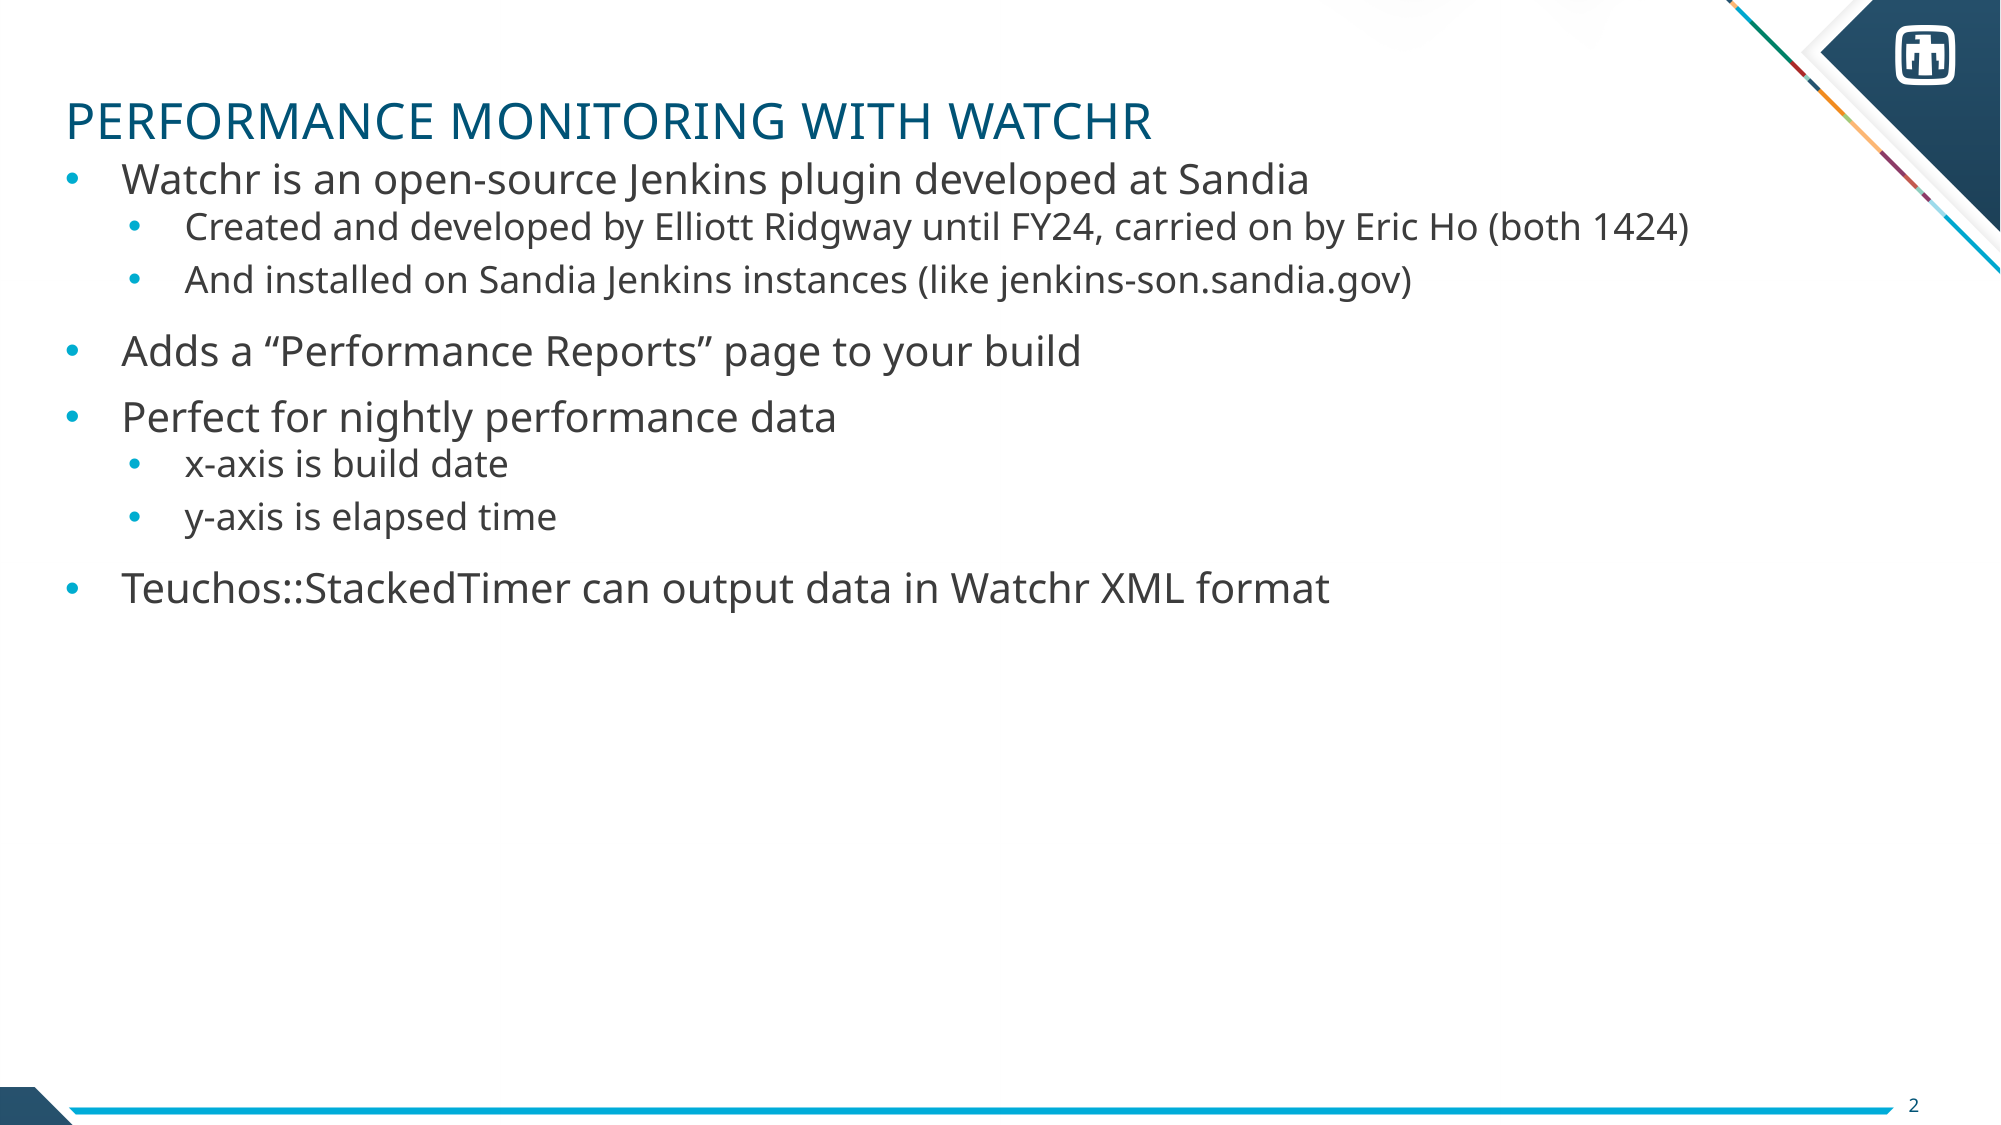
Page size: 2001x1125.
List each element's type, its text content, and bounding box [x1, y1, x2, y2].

picture [0, 0, 2001, 1125]
title Performance Monitoring with Watchr [65, 67, 1722, 151]
slide_number 2 [1893, 1086, 1974, 1125]
list Watchr is an open-source Jenkins plugin developed at Sandia Created and developed by Elliott Ridgway until FY24, carried on by Eric Ho (both 1424) And installed on Sandia Jenkins instances (like jenkins-son.sandia.gov) Adds a “Performance Reports” page to your build Perfect for nightly performance data x-axis is build date y-axis is elapsed time Teuchos::StackedTimer can output data in Watchr XML format [65, 151, 1878, 992]
